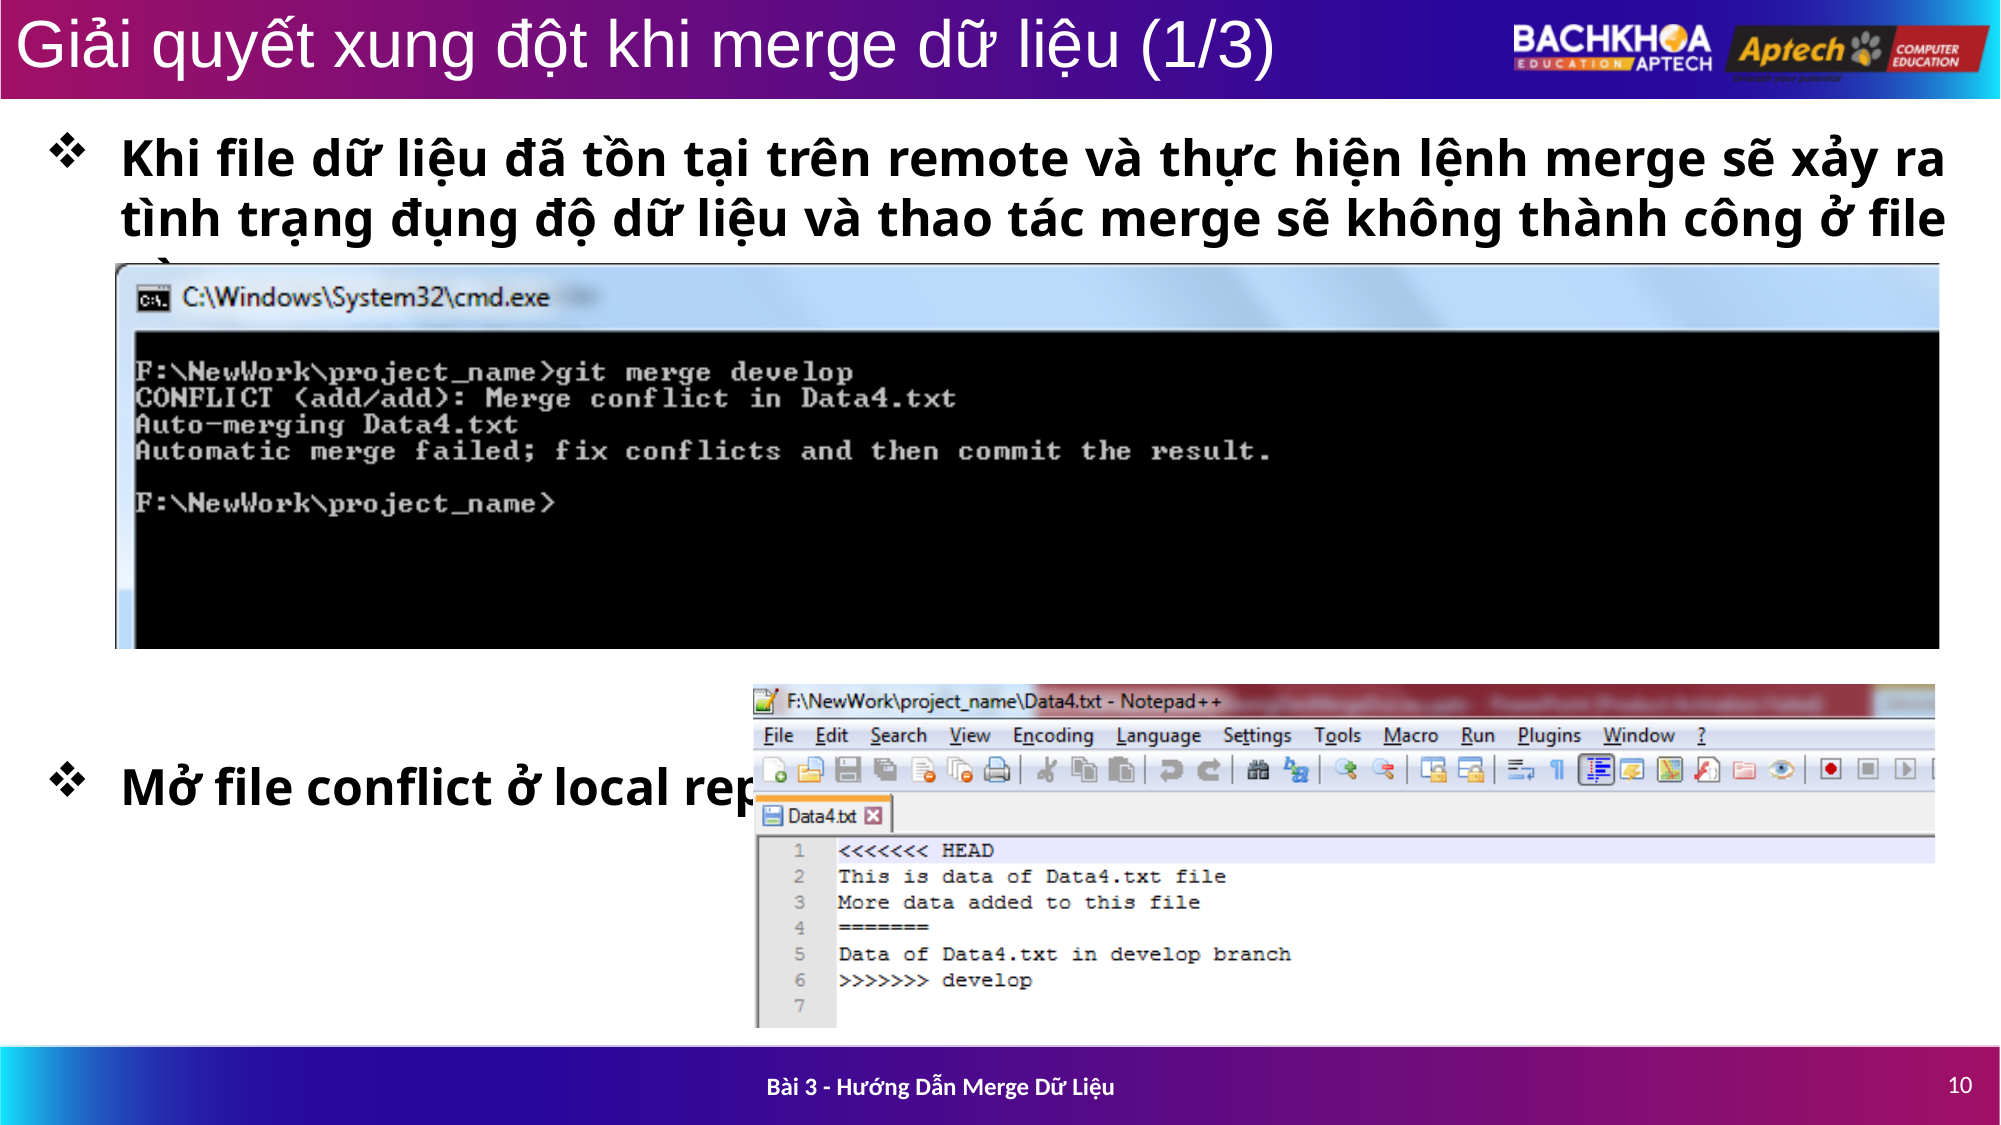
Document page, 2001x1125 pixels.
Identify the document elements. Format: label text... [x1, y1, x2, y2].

footer Bài 3 - Hướng Dẫn Merge Dữ Liệu [17, 1055, 1865, 1116]
picture [0, 0, 2001, 99]
picture [0, 1045, 2000, 1125]
picture [753, 684, 1936, 1028]
picture [115, 263, 1940, 649]
text_box Giải quyết xung đột khi merge dữ liệu (1/3) [0, 2, 1507, 90]
slide_number 10 [1877, 1053, 1988, 1114]
text_box Khi file dữ liệu đã tồn tại trên remote và thực hiện lệnh merge sẽ xảy ra tình trạng đụng độ dữ liệu và thao tác merge sẽ không thành công ở file này Mở file conflict ở local repo: [30, 119, 1963, 1052]
